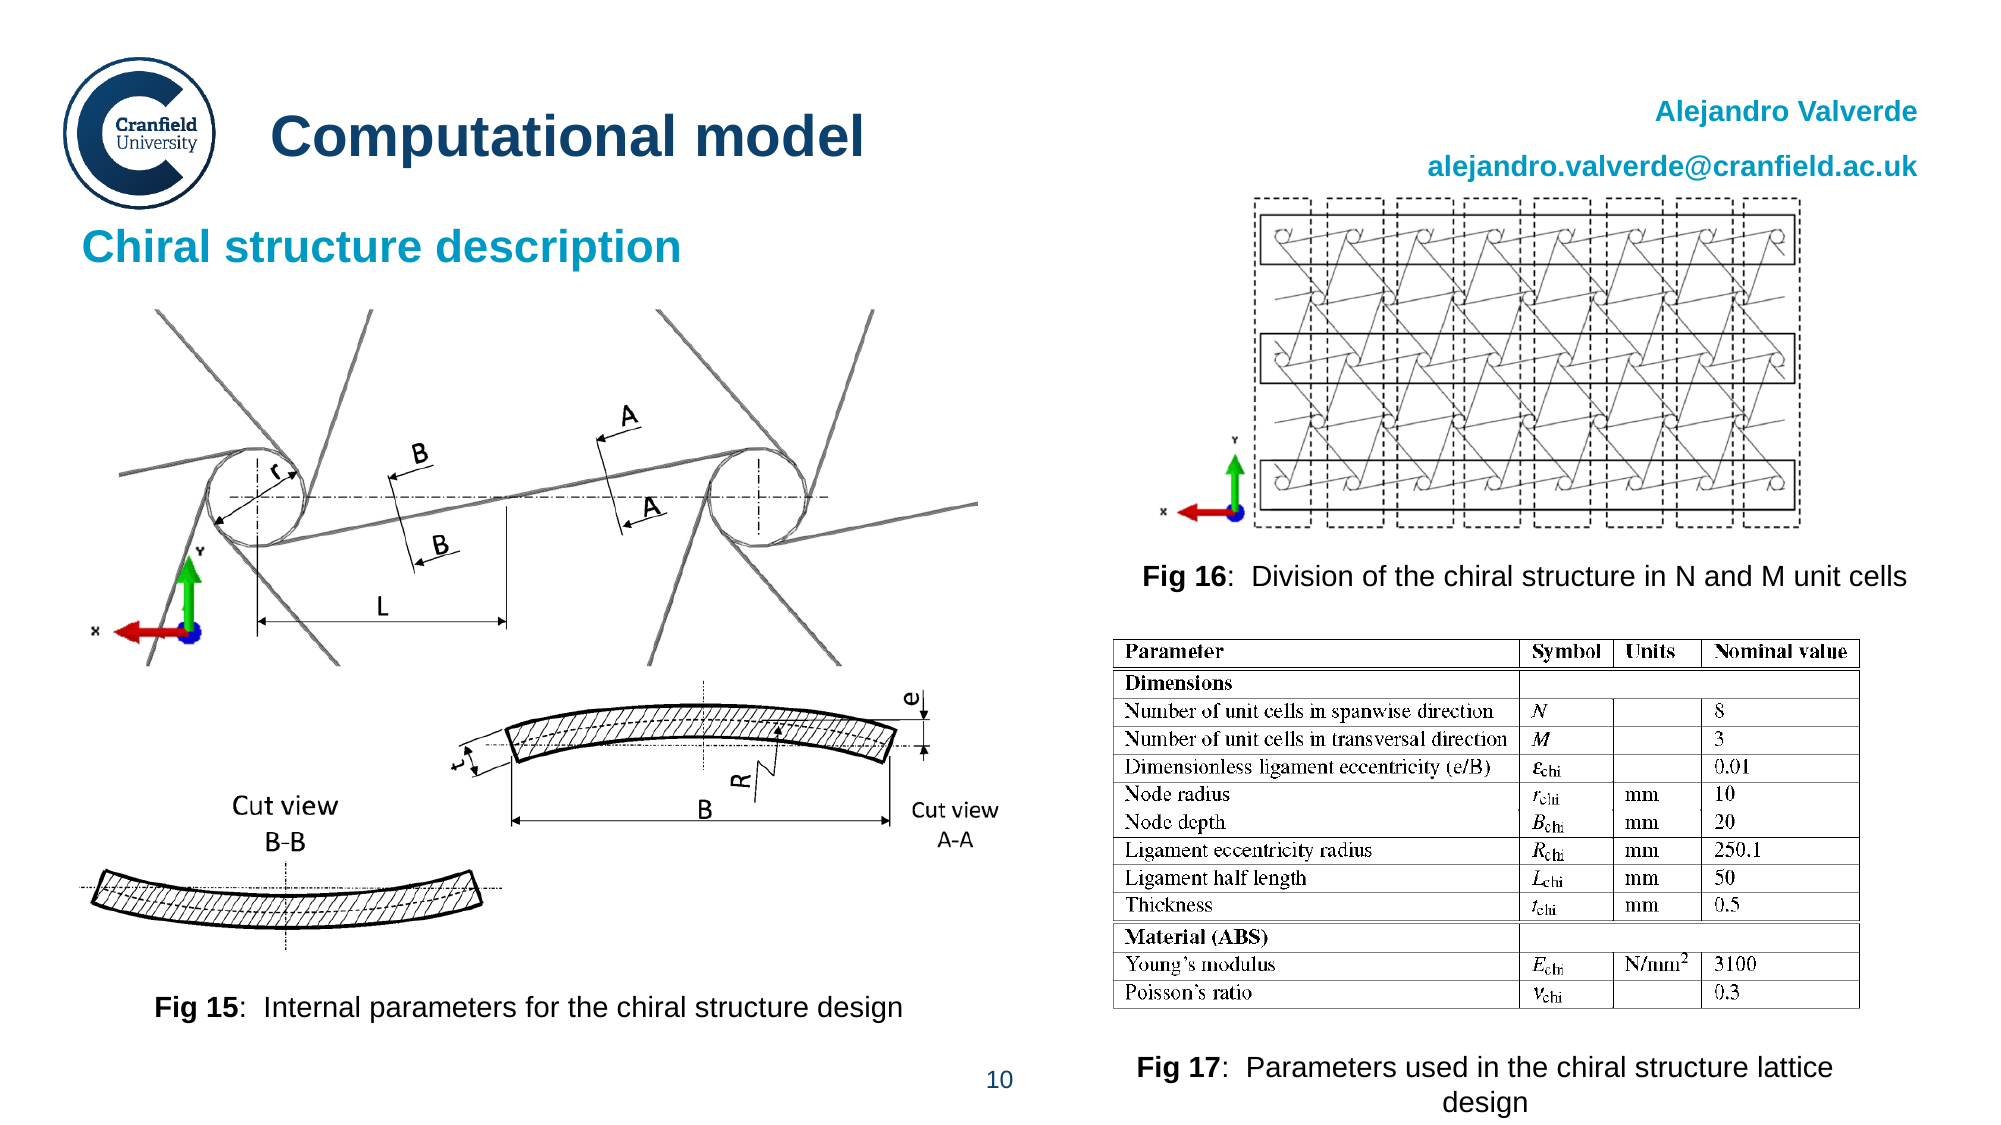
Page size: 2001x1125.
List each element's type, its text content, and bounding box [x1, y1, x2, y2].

list Computational model [255, 66, 1346, 208]
picture [51, 303, 1008, 959]
picture [59, 53, 219, 213]
list Chiral structure description [66, 208, 1118, 281]
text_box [1118, 187, 1933, 601]
list Alejandro Valverde alejandro.valverde@cranfield.ac.uk [1346, 66, 1933, 187]
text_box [1076, 626, 1895, 1092]
text_box Fig 15: Internal parameters for the chiral structure design [82, 981, 977, 1031]
